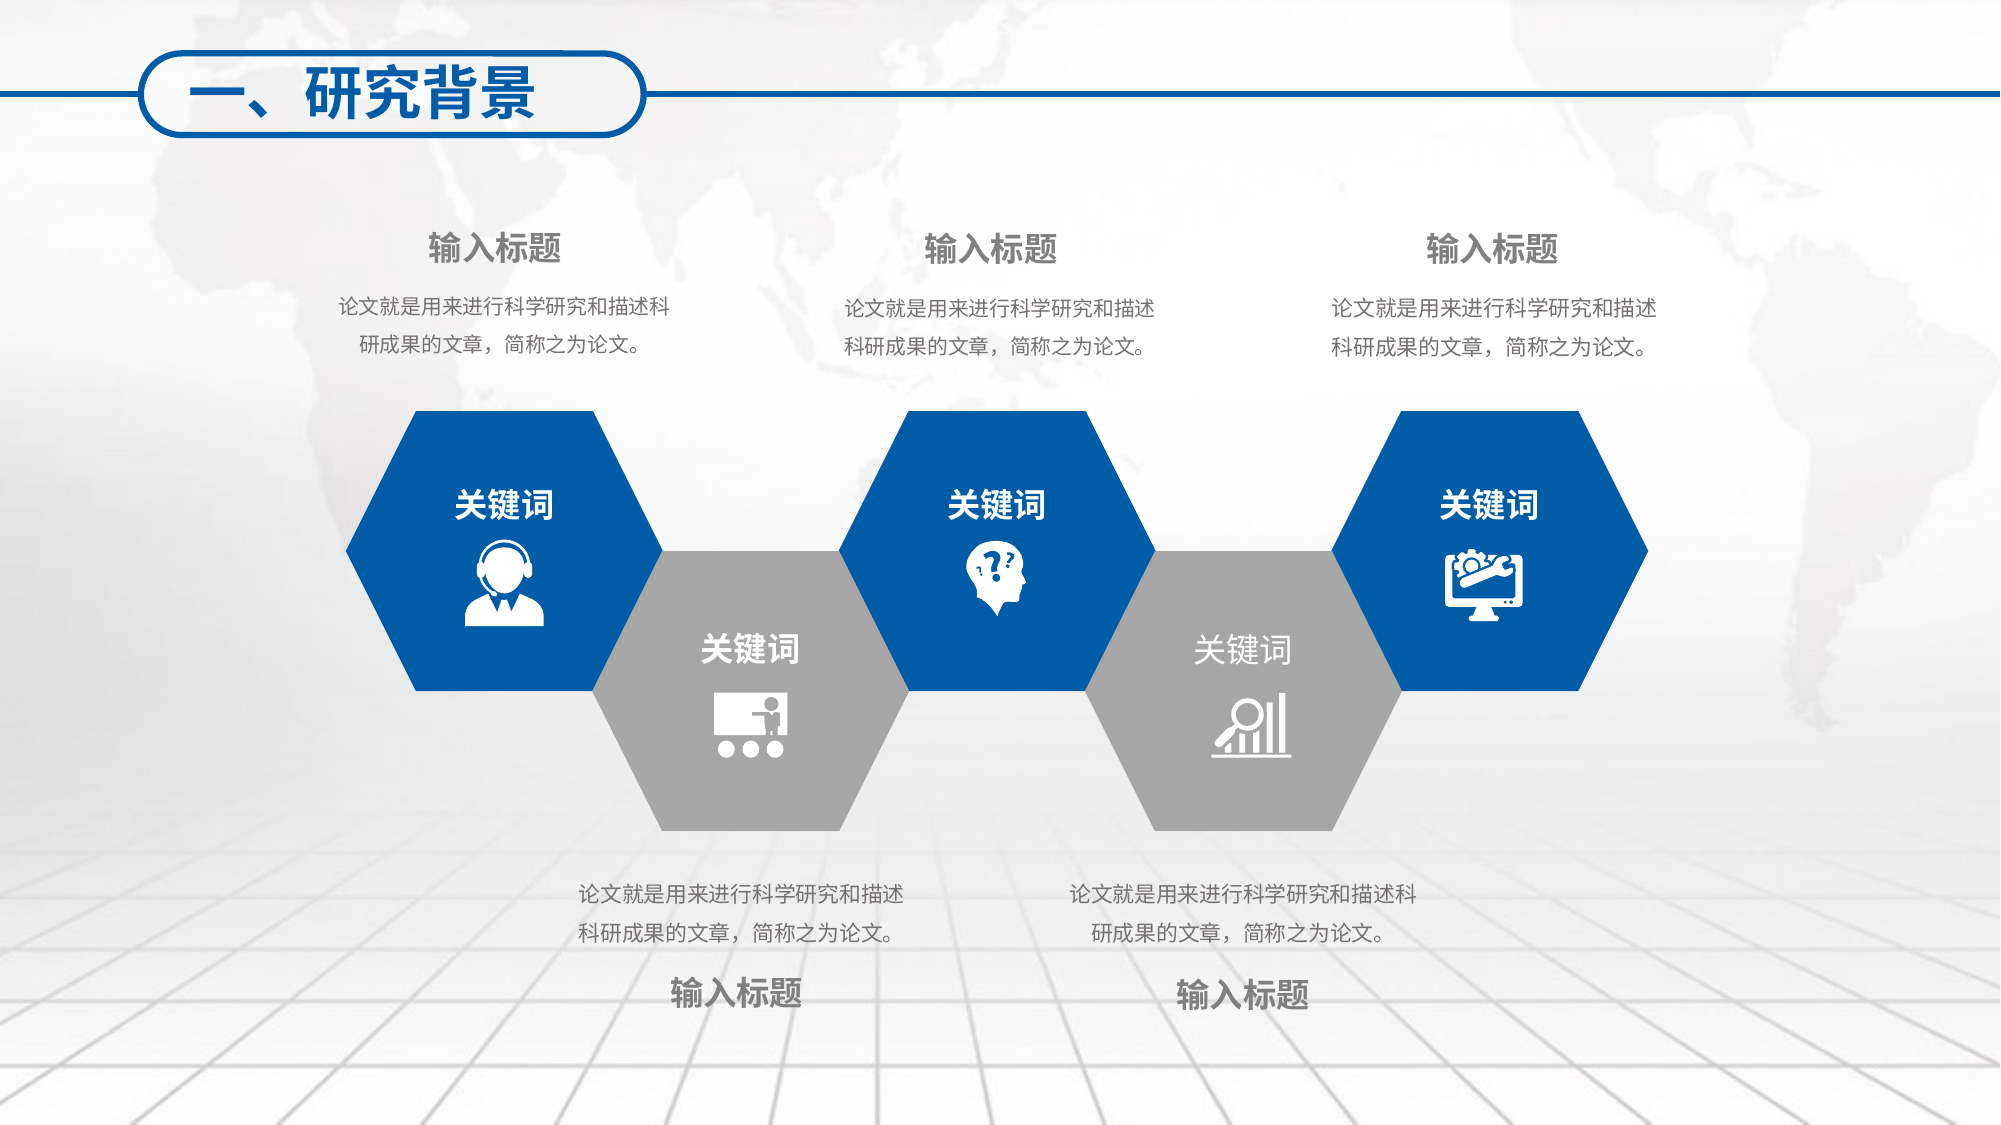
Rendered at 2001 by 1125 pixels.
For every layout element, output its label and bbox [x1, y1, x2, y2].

text_box [321, 219, 687, 365]
text_box [818, 221, 1181, 367]
text_box [1331, 410, 1649, 692]
text_box [1084, 551, 1402, 832]
text_box [592, 551, 910, 832]
picture [0, 0, 2001, 1125]
text_box [345, 410, 663, 692]
text_box [559, 859, 924, 1018]
text_box [109, 49, 644, 136]
text_box [1311, 221, 1678, 369]
text_box [1047, 859, 1439, 1020]
text_box [838, 410, 1156, 692]
